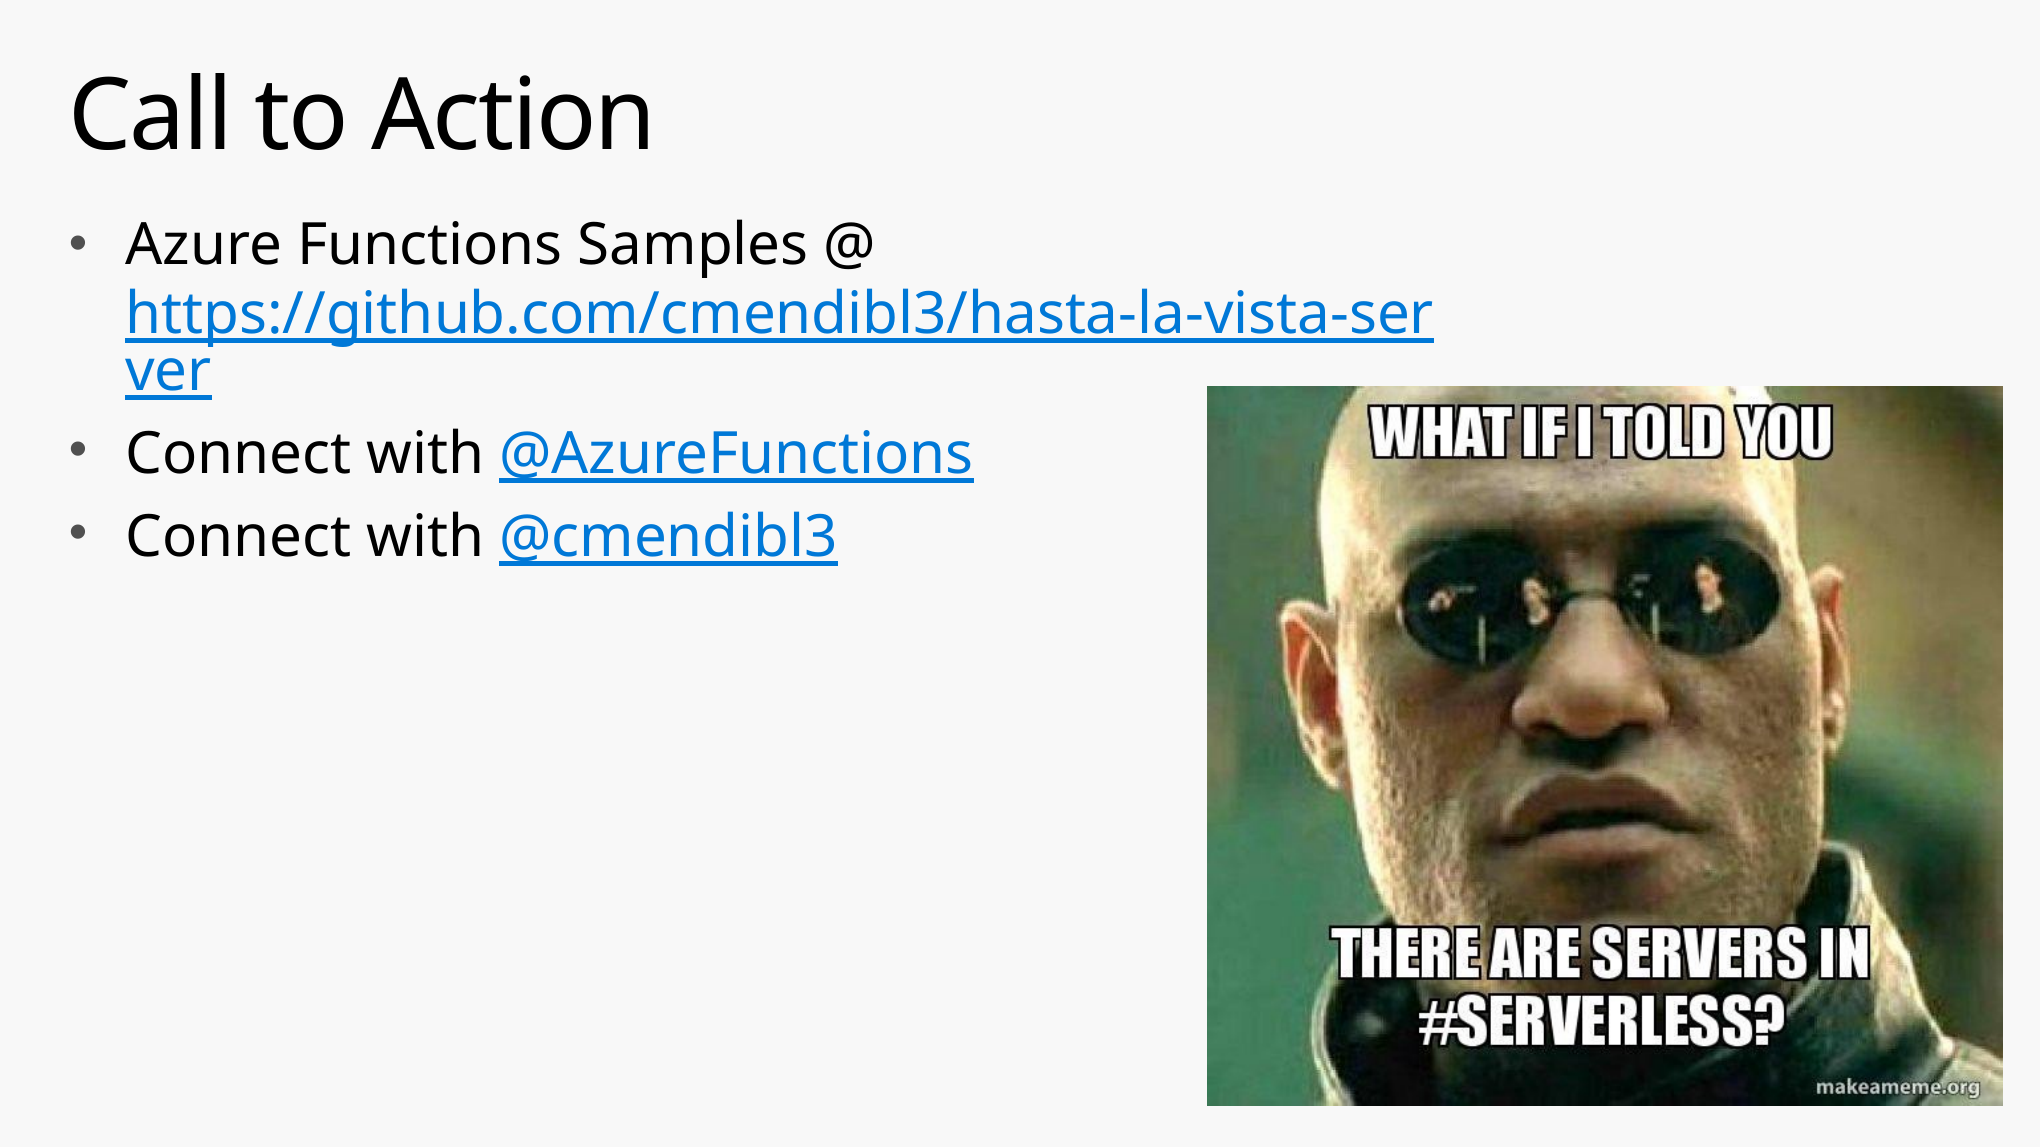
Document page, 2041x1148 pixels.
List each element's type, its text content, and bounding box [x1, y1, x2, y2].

picture [1207, 385, 2003, 1106]
title Call to Action [45, 48, 1021, 199]
list Azure Functions Samples @ https://github.com/cmendibl3/hasta-la-vista-server Connect with @AzureFunctions Connect with @cmendibl3 [45, 198, 1483, 703]
